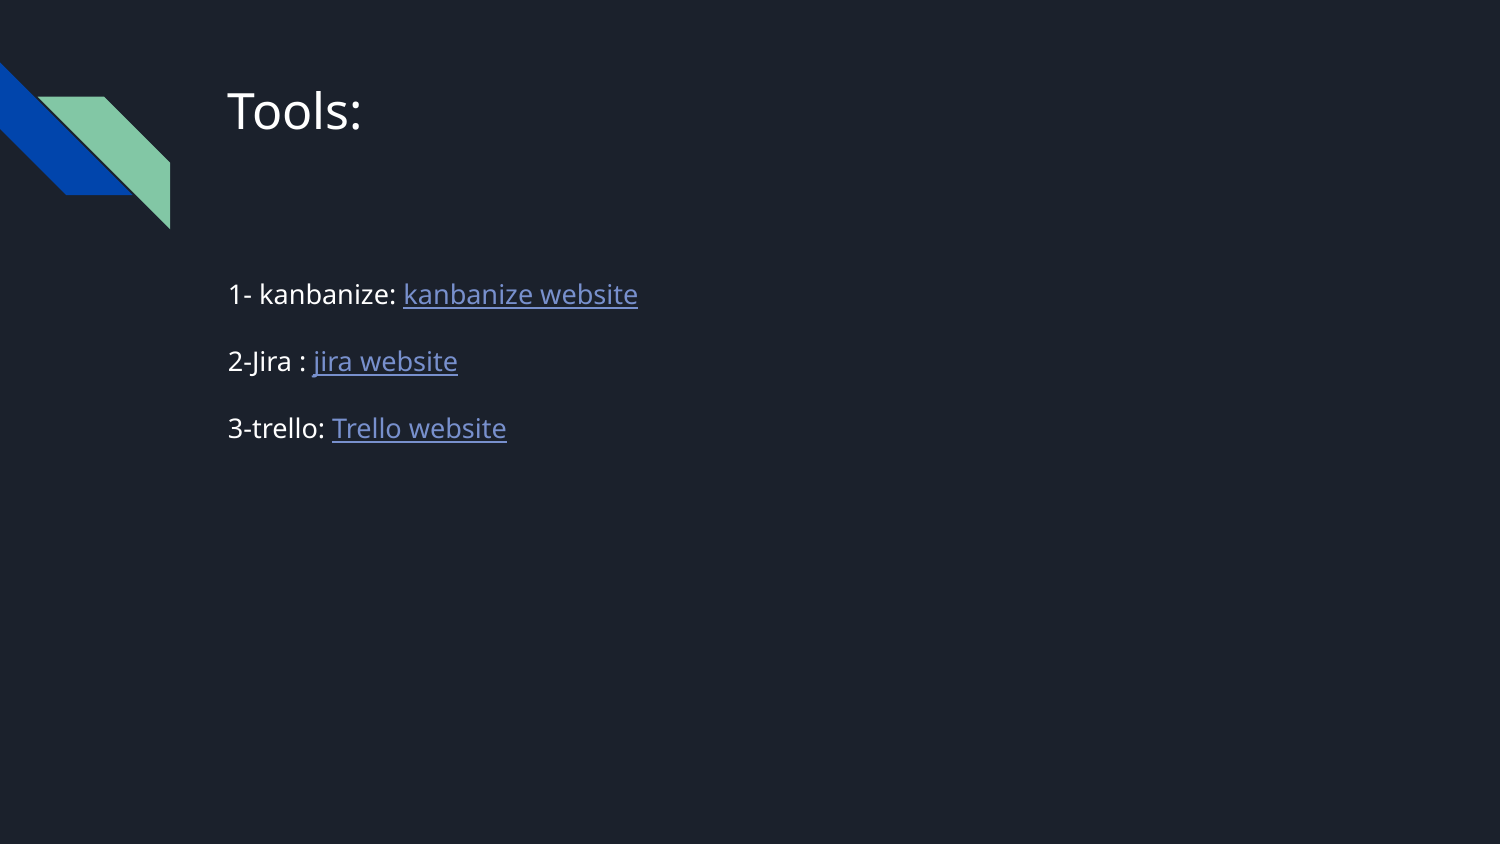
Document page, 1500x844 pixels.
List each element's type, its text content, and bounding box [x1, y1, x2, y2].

title Tools: [212, 64, 1368, 215]
list 1- kanbanize: kanbanize website 2-Jira : jira website 3-trello: Trello website [212, 257, 1368, 735]
